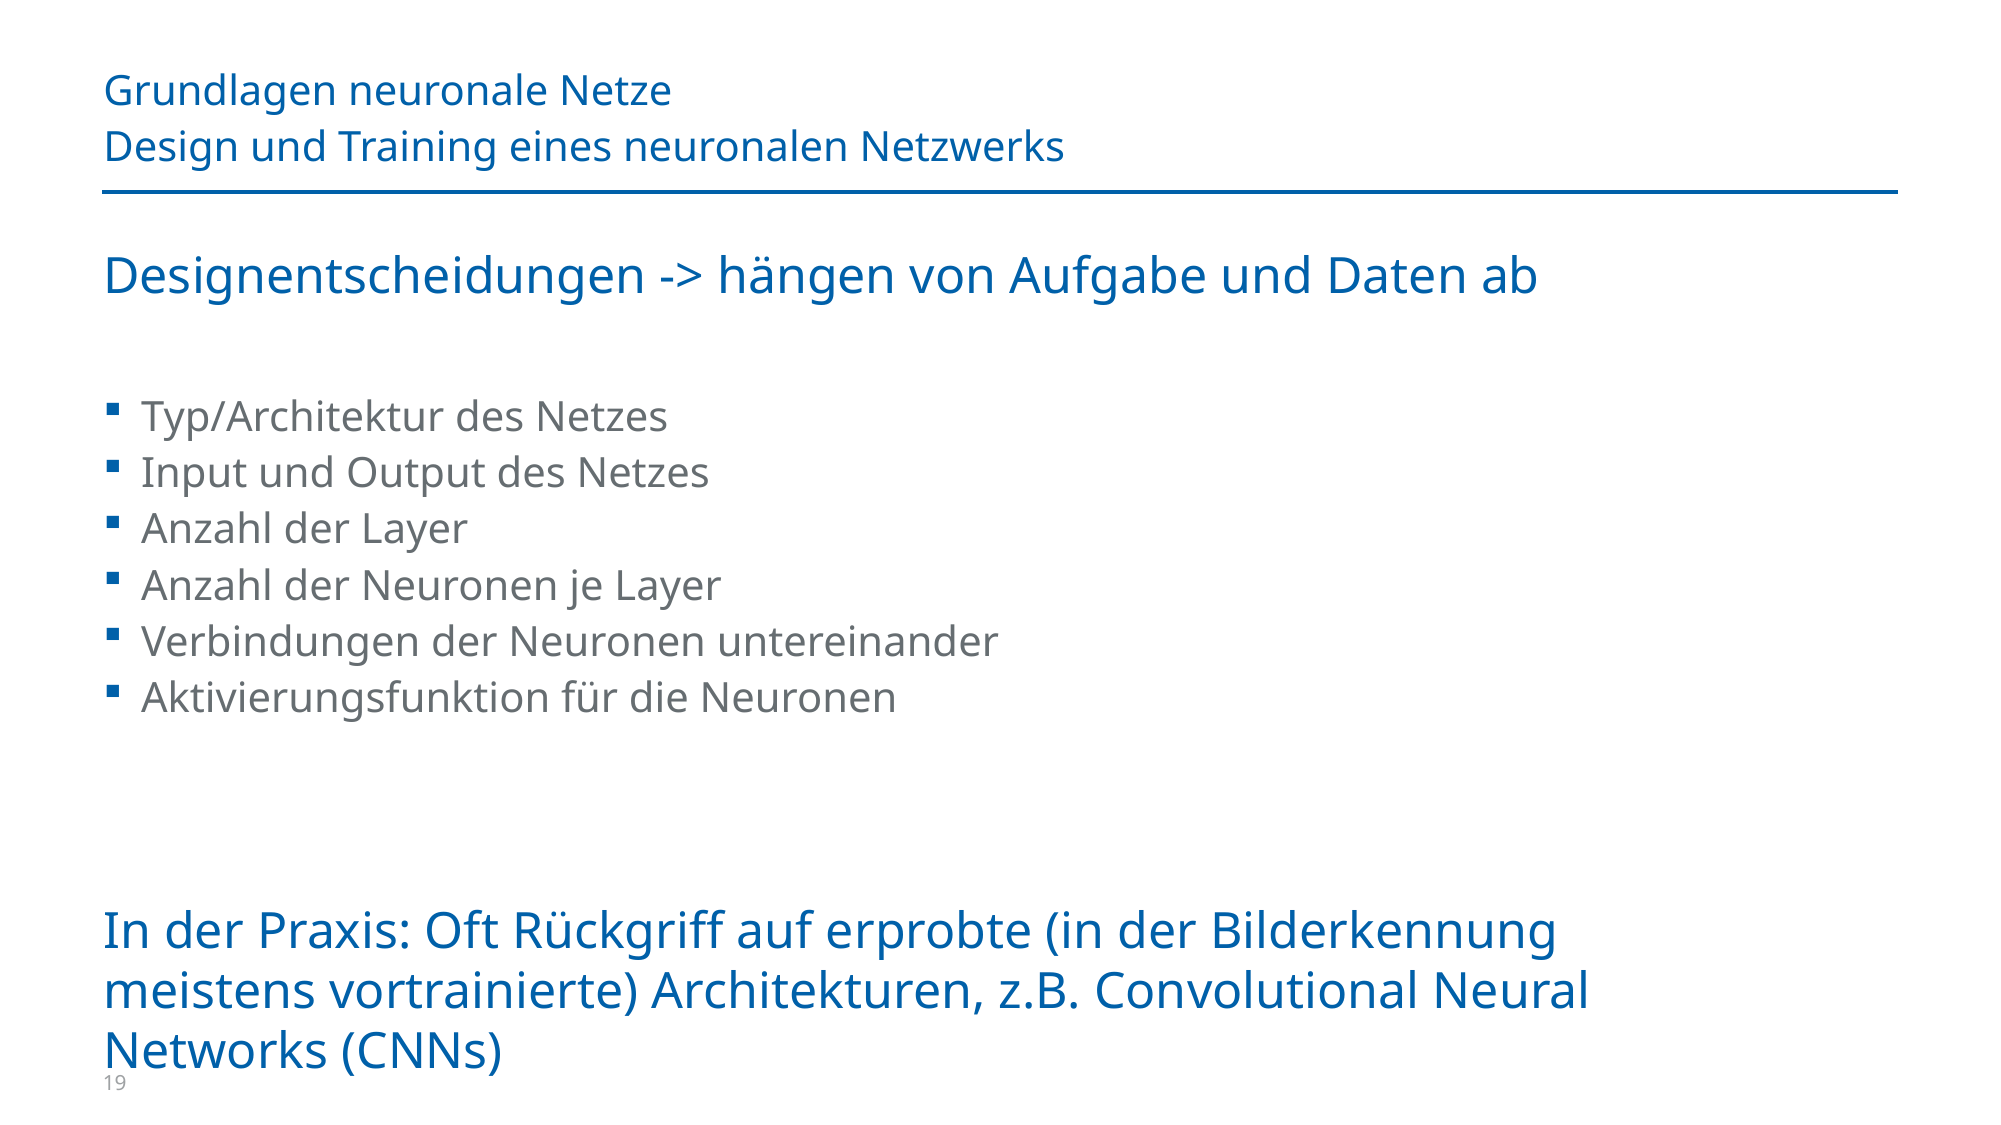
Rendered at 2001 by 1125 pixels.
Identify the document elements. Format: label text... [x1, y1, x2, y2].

slide_number 19 [102, 1065, 182, 1089]
list Designentscheidungen -> hängen von Aufgabe und Daten ab Typ/Architektur des Netzes Input und Output des Netzes Anzahl der Layer Anzahl der Neuronen je Layer Verbindungen der Neuronen untereinander Aktivierungsfunktion für die Neuronen In der Praxis: Oft Rückgriff auf erprobte (in der Bilderkennung meistens vortrainierte) Architekturen, z.B. Convolutional Neural Networks (CNNs) [103, 243, 1782, 905]
title Grundlagen neuronale Netze [103, 60, 1898, 116]
list Design und Training eines neuronalen Netzwerks [103, 116, 1898, 173]
